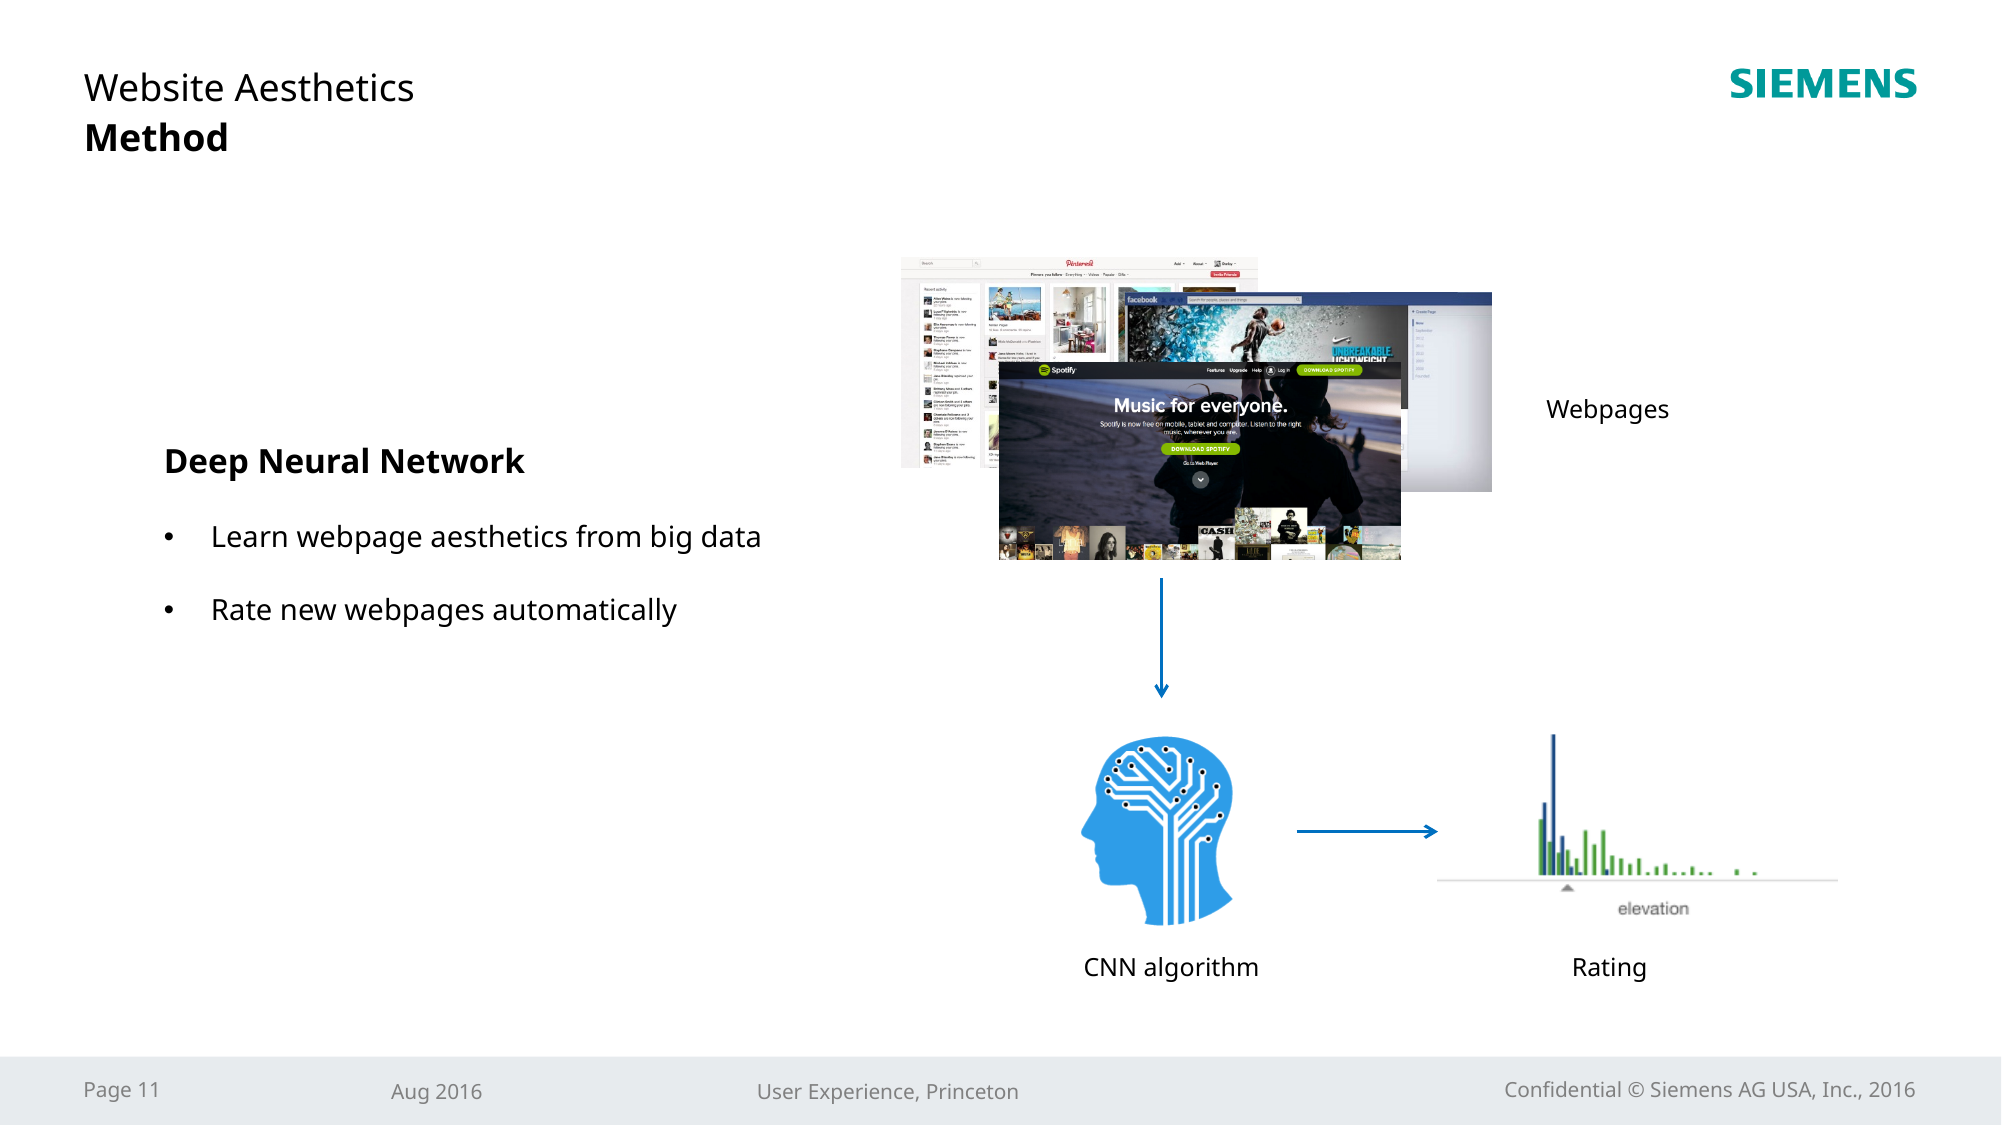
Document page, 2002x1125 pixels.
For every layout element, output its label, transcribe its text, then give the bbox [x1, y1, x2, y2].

picture [1437, 727, 1838, 937]
list Method [69, 102, 1649, 152]
text_box Rating [1484, 945, 1735, 989]
list Website Aesthetics [69, 51, 1649, 102]
text_box Deep Neural Network Learn webpage aesthetics from big data Rate new webpages automatically [149, 412, 902, 635]
picture [1057, 726, 1267, 943]
text_box CNN algorithm [1046, 944, 1297, 989]
text_box Webpages [1531, 385, 1782, 431]
picture [1725, 63, 1923, 103]
picture [901, 257, 1492, 561]
